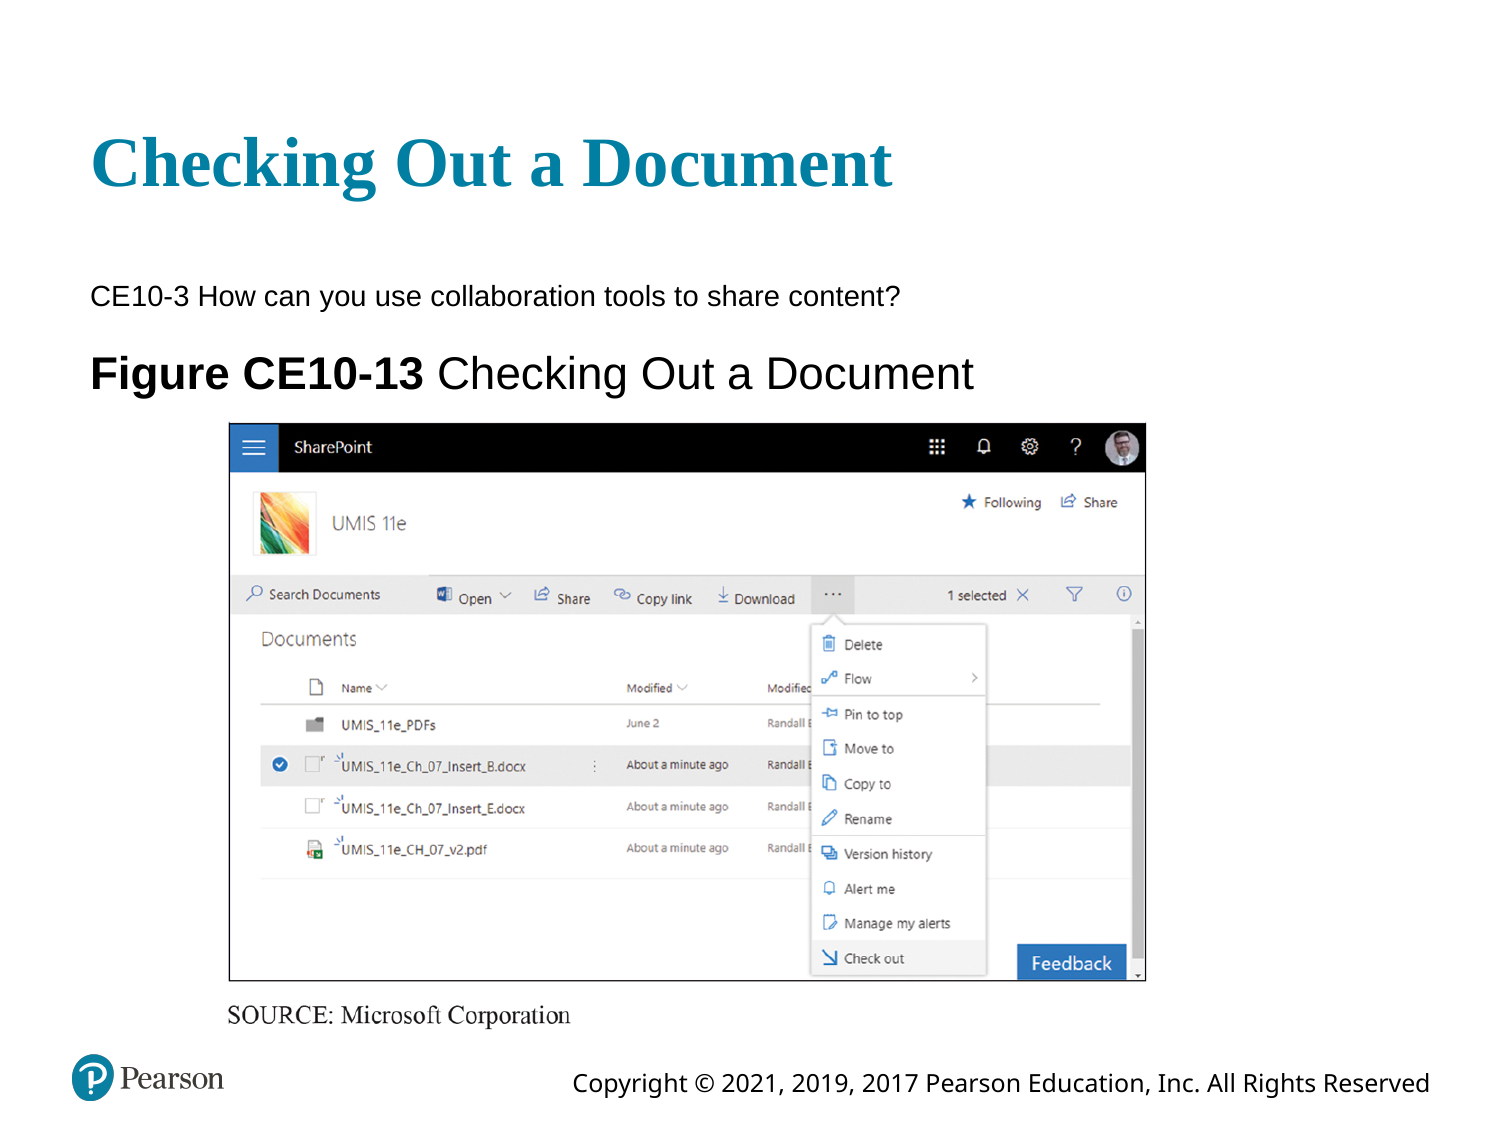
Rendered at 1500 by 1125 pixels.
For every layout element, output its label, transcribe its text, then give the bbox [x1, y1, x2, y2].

picture [72, 1087, 83, 1101]
list CE 10-3 How can you use collaboration tools to share content? Figure C E 10-13 Checking Out a Document [75, 262, 1425, 407]
picture [98, 1054, 224, 1101]
picture [80, 1063, 106, 1088]
picture [227, 420, 1147, 1031]
picture [72, 1054, 88, 1070]
title Checking Out a Document [75, 35, 1425, 216]
